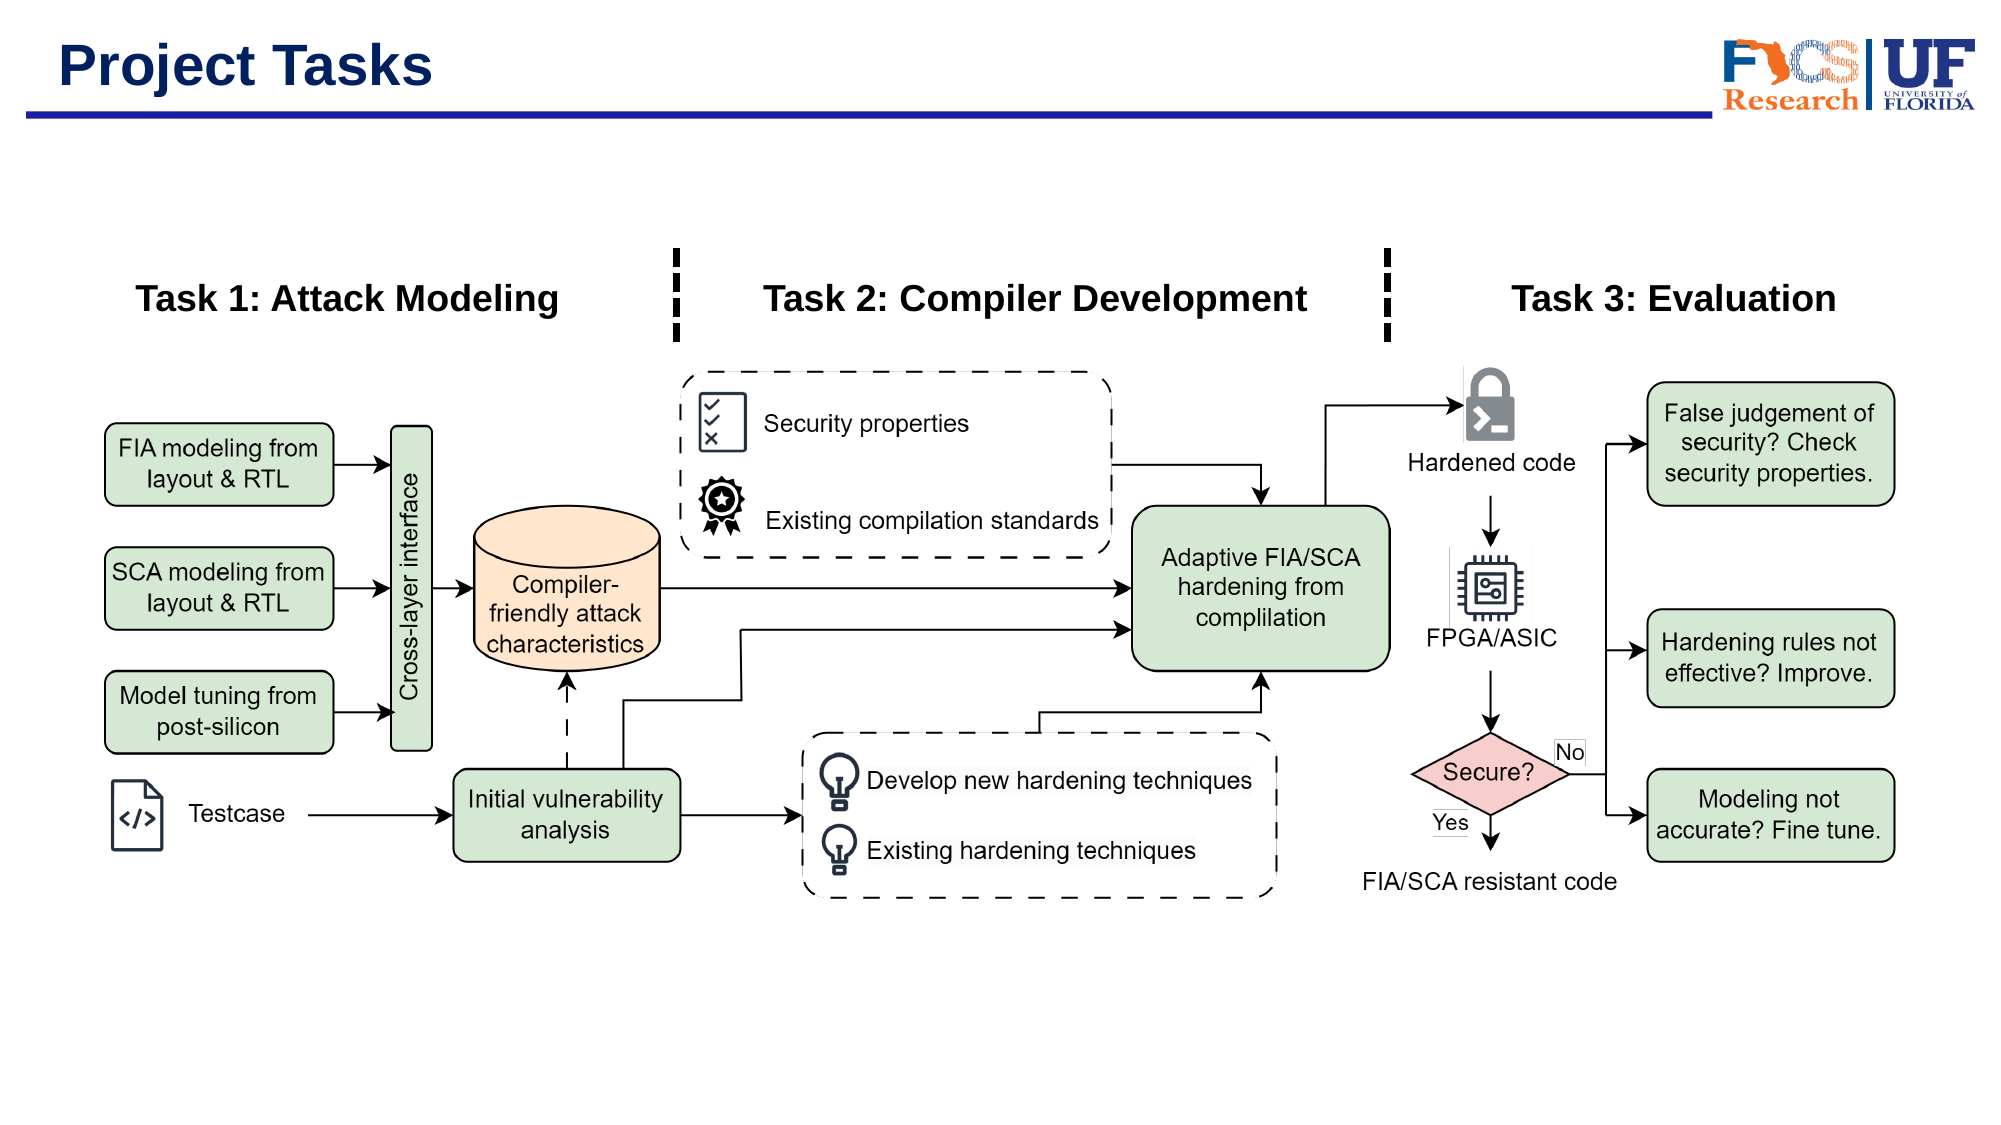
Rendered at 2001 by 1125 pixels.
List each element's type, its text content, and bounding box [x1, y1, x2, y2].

text_box Task 2: Compiler Development [754, 265, 1324, 328]
text_box Task 3: Evaluation [1502, 265, 1873, 328]
text_box Task 1: Attack Modeling [127, 265, 570, 328]
picture [1884, 39, 1975, 110]
title Project Tasks [37, 4, 1599, 121]
picture [83, 345, 1917, 933]
